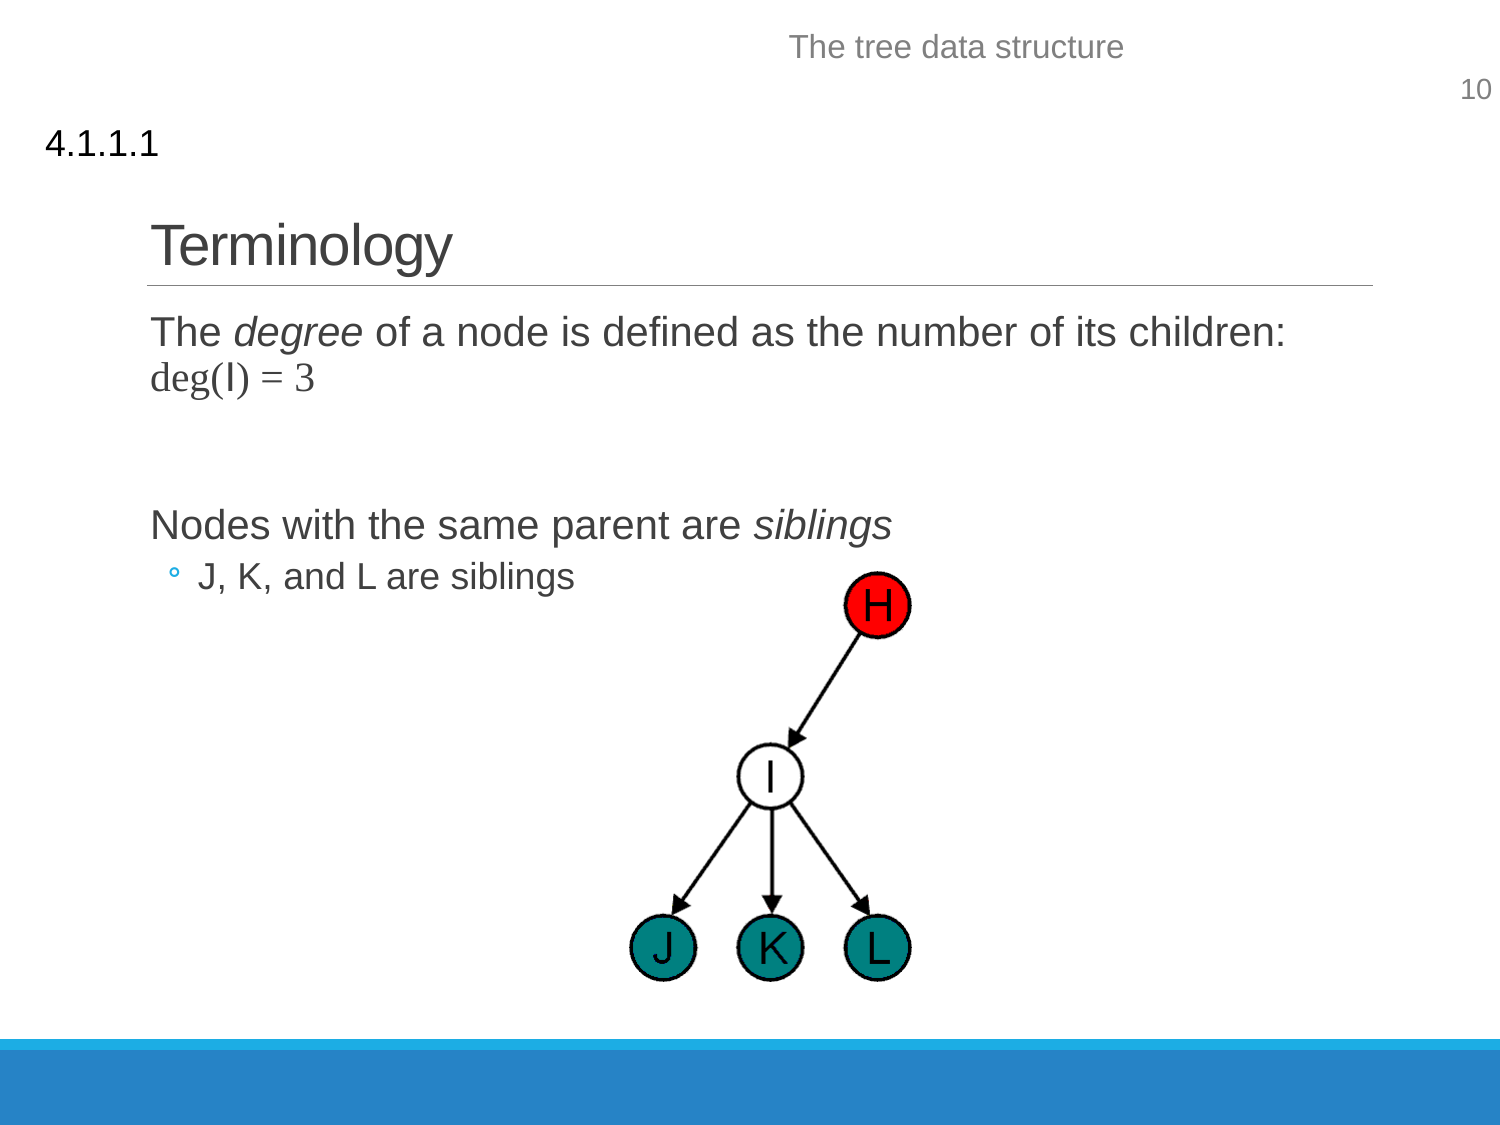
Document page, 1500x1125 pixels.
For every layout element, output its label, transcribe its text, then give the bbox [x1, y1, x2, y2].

title Terminology [135, 47, 1373, 285]
text_box 4.1.1.1 [30, 111, 175, 172]
list The degree of a node is defined as the number of its children: deg(I) = 3 Nodes with the same parent are siblings J, K, and L are siblings [135, 302, 1373, 963]
picture [619, 561, 921, 992]
